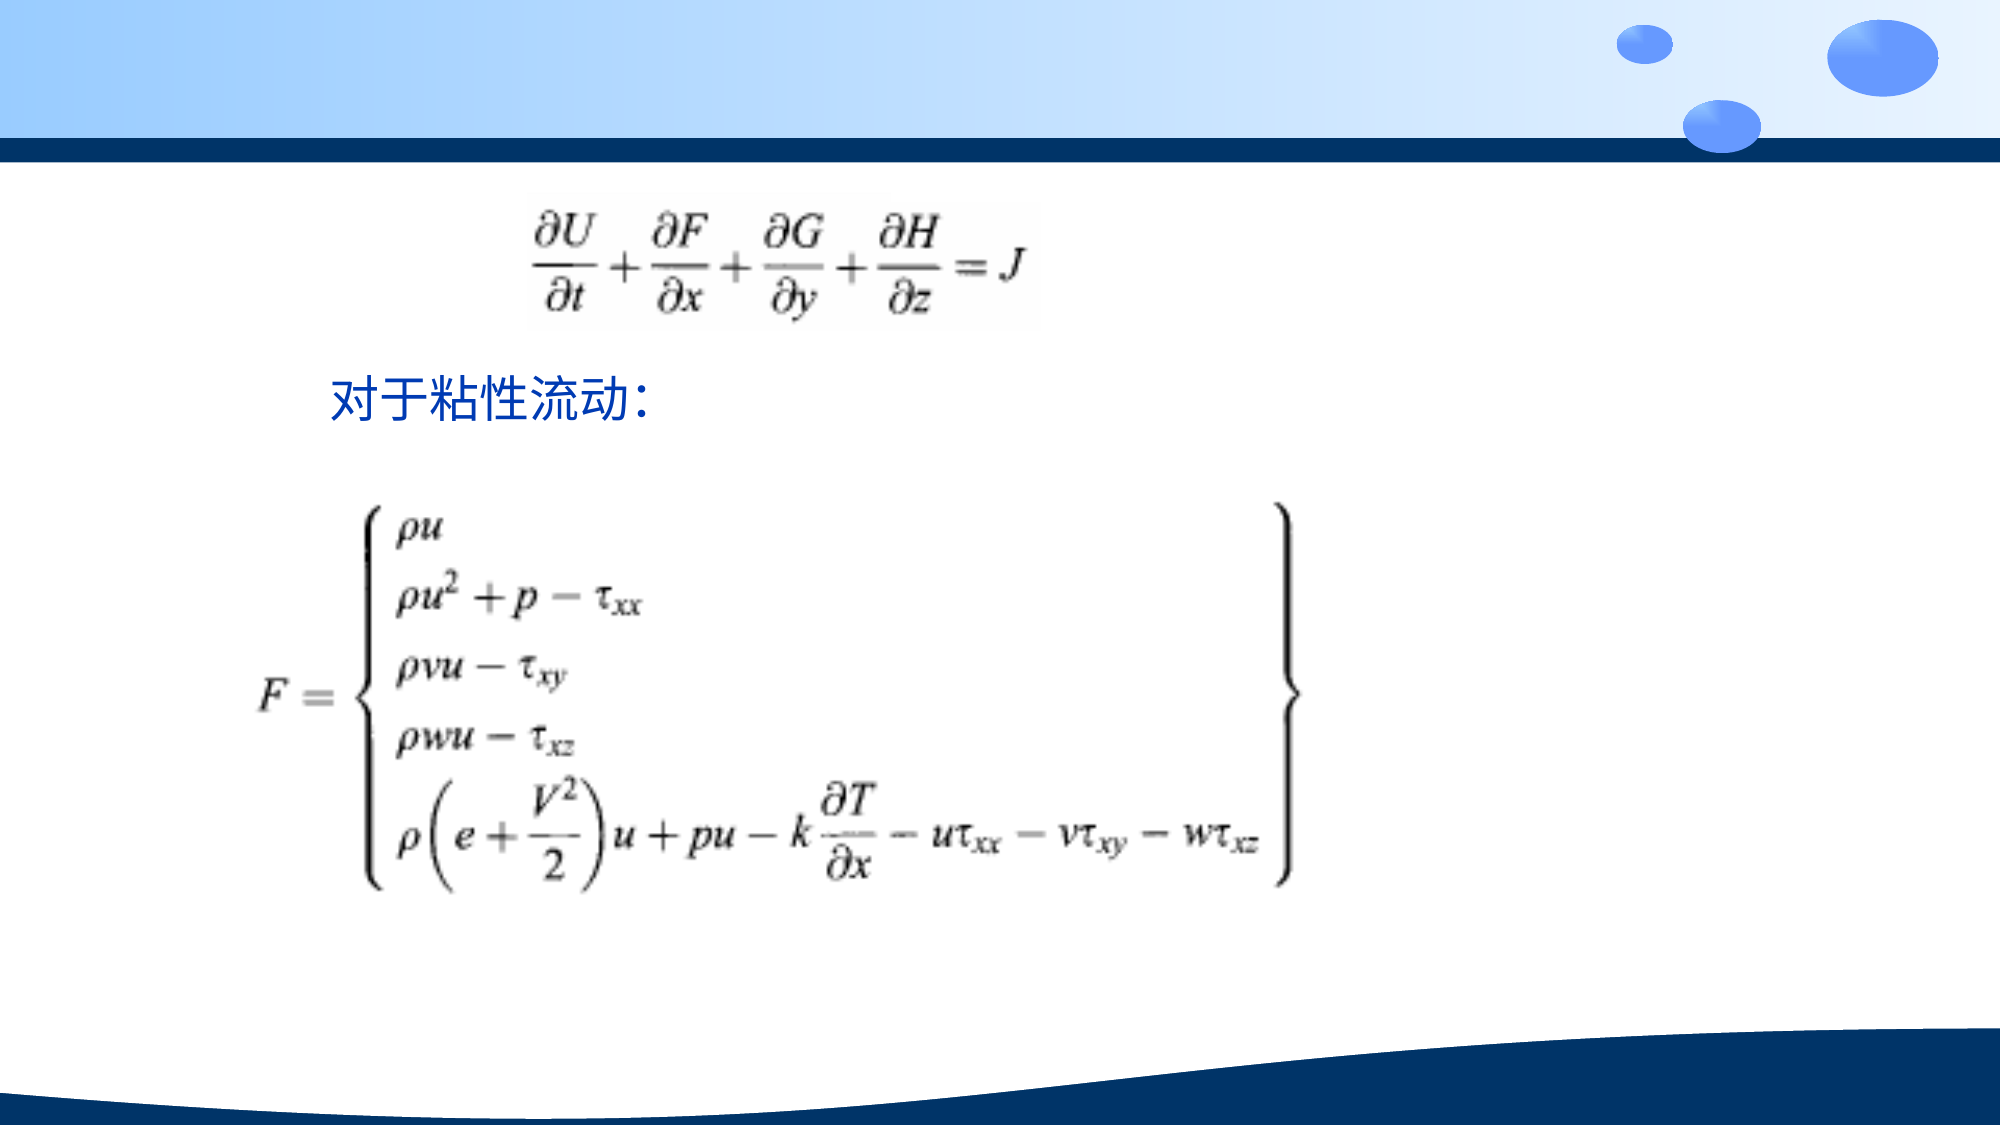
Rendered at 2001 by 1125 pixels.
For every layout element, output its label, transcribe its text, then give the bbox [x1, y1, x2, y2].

text_box 对于粘性流动： [314, 360, 1520, 435]
picture [243, 491, 1325, 901]
picture [527, 192, 1041, 331]
